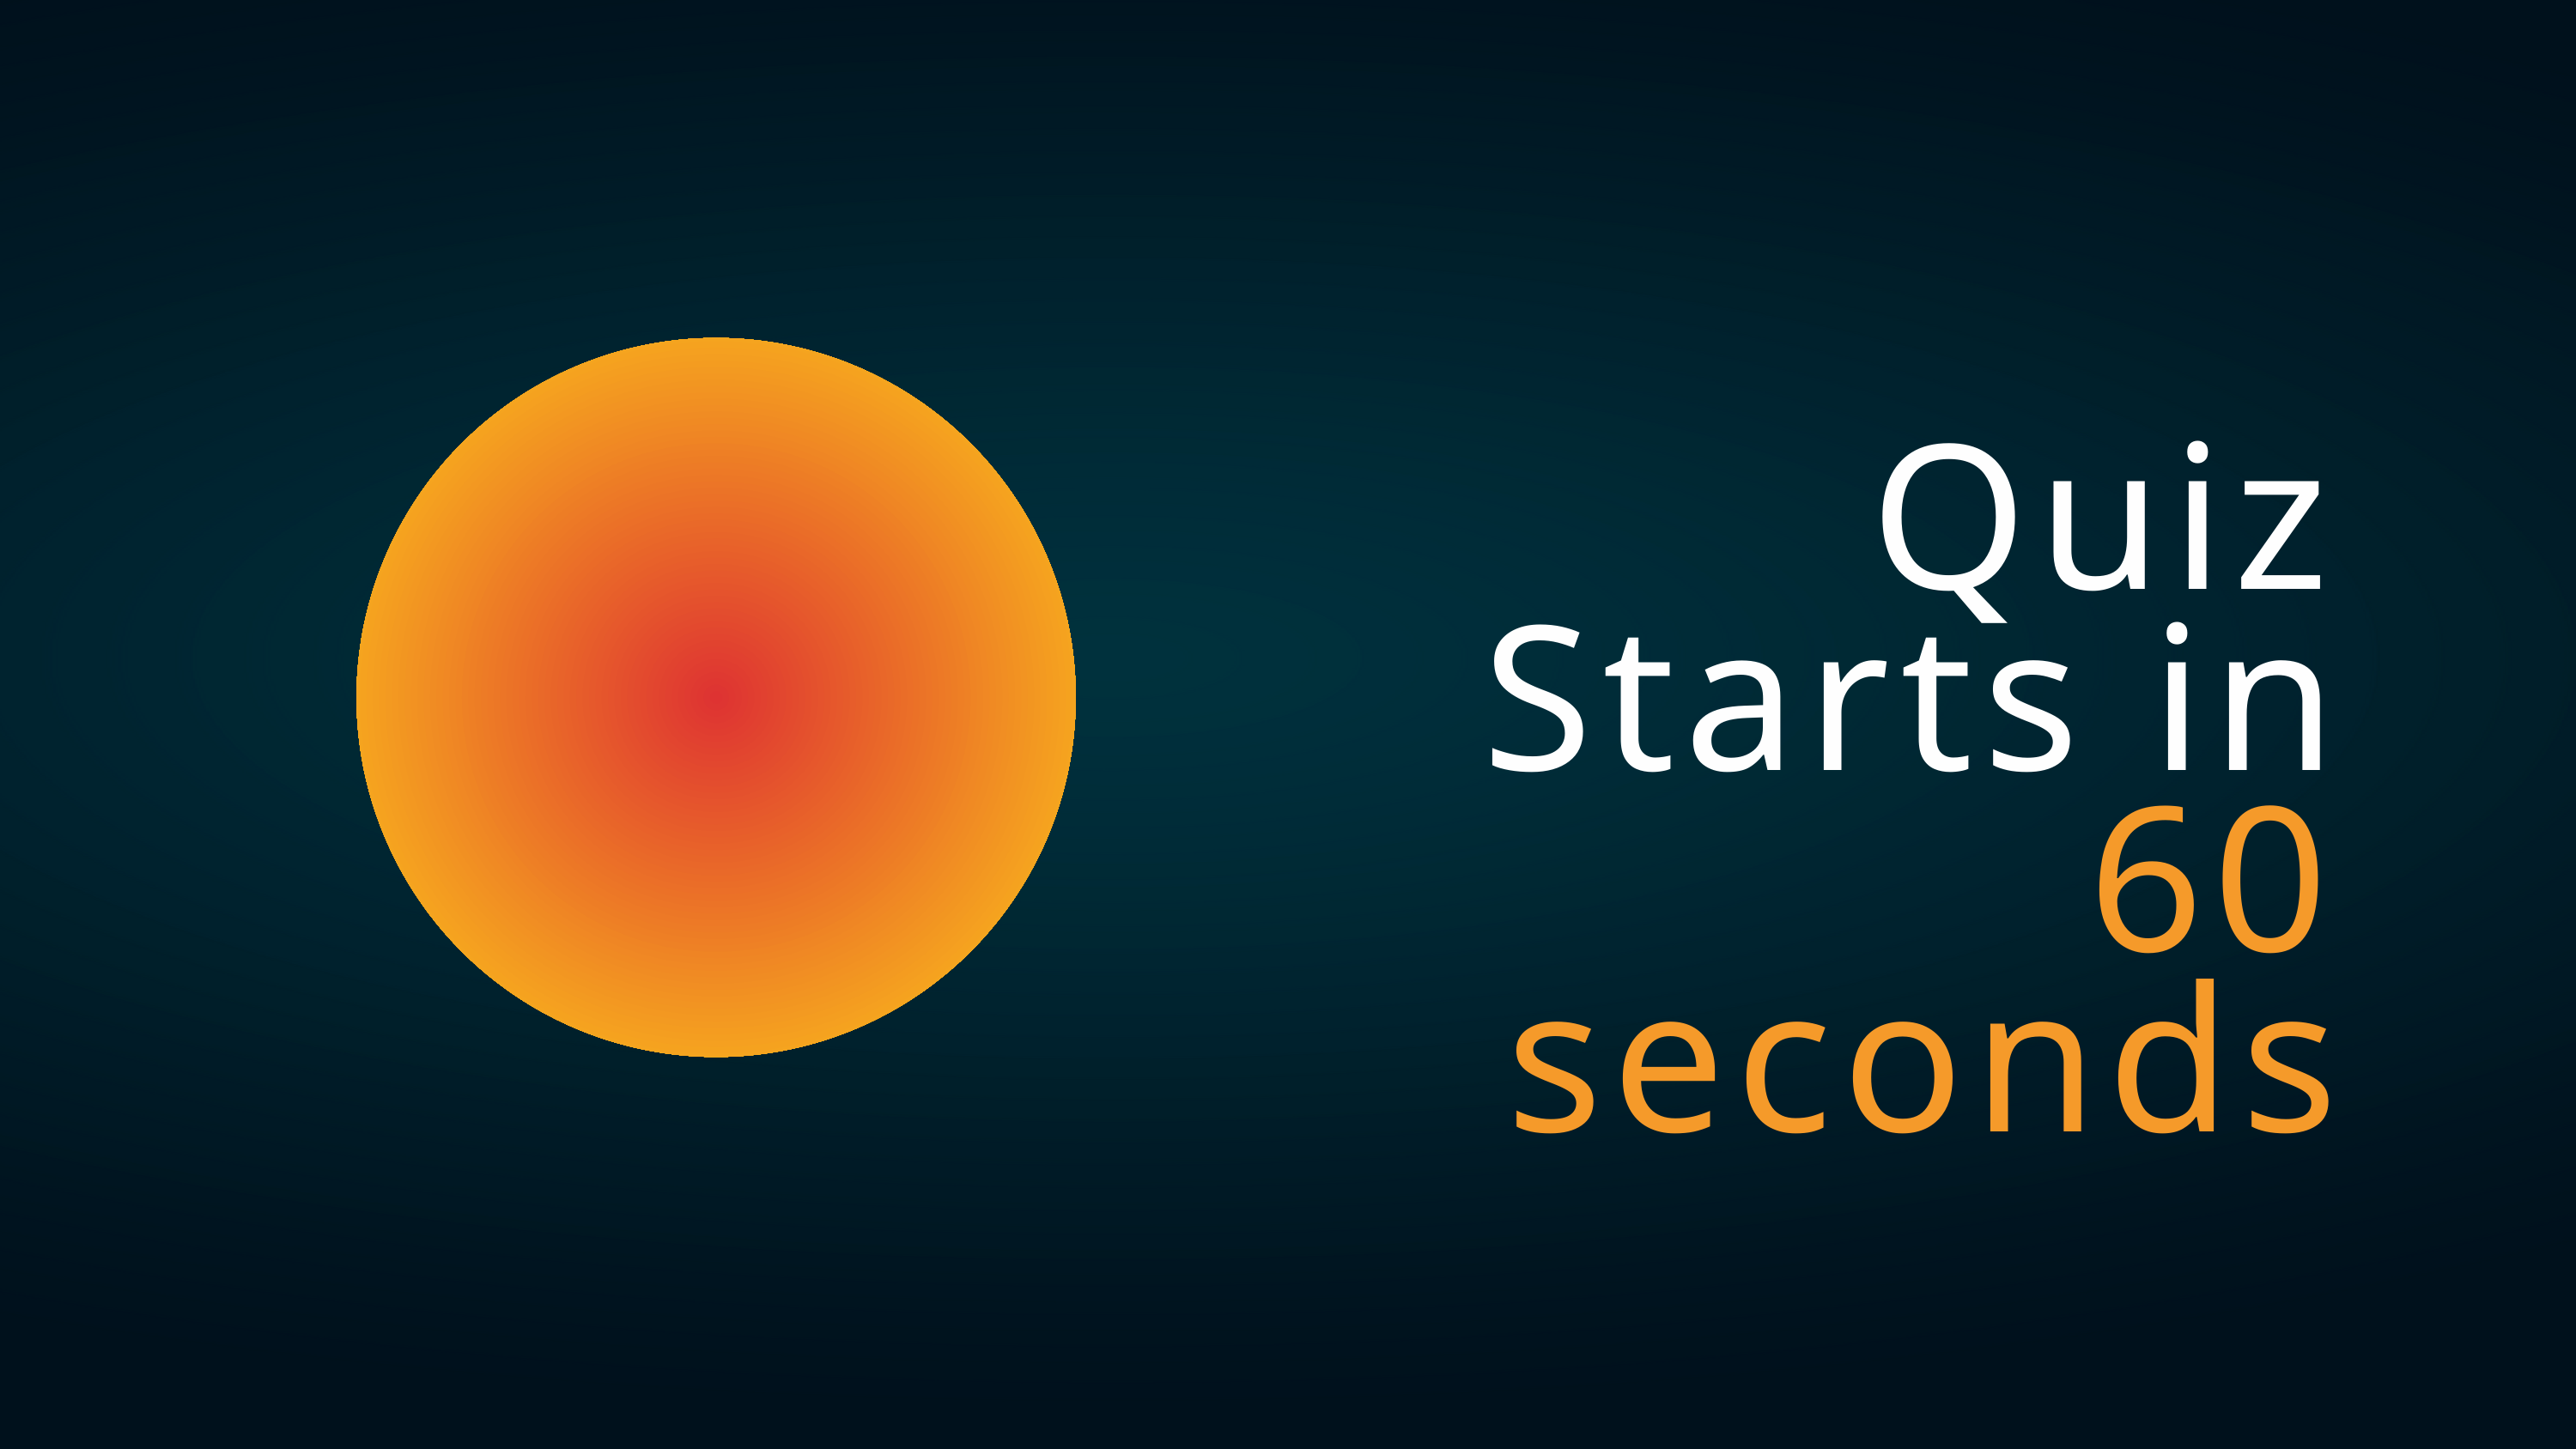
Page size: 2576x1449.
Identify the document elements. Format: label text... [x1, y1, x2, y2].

text_box Quiz Starts in 60 seconds [1309, 448, 2339, 1173]
text_box [356, 337, 1076, 1058]
text_box [0, 0, 2576, 1449]
